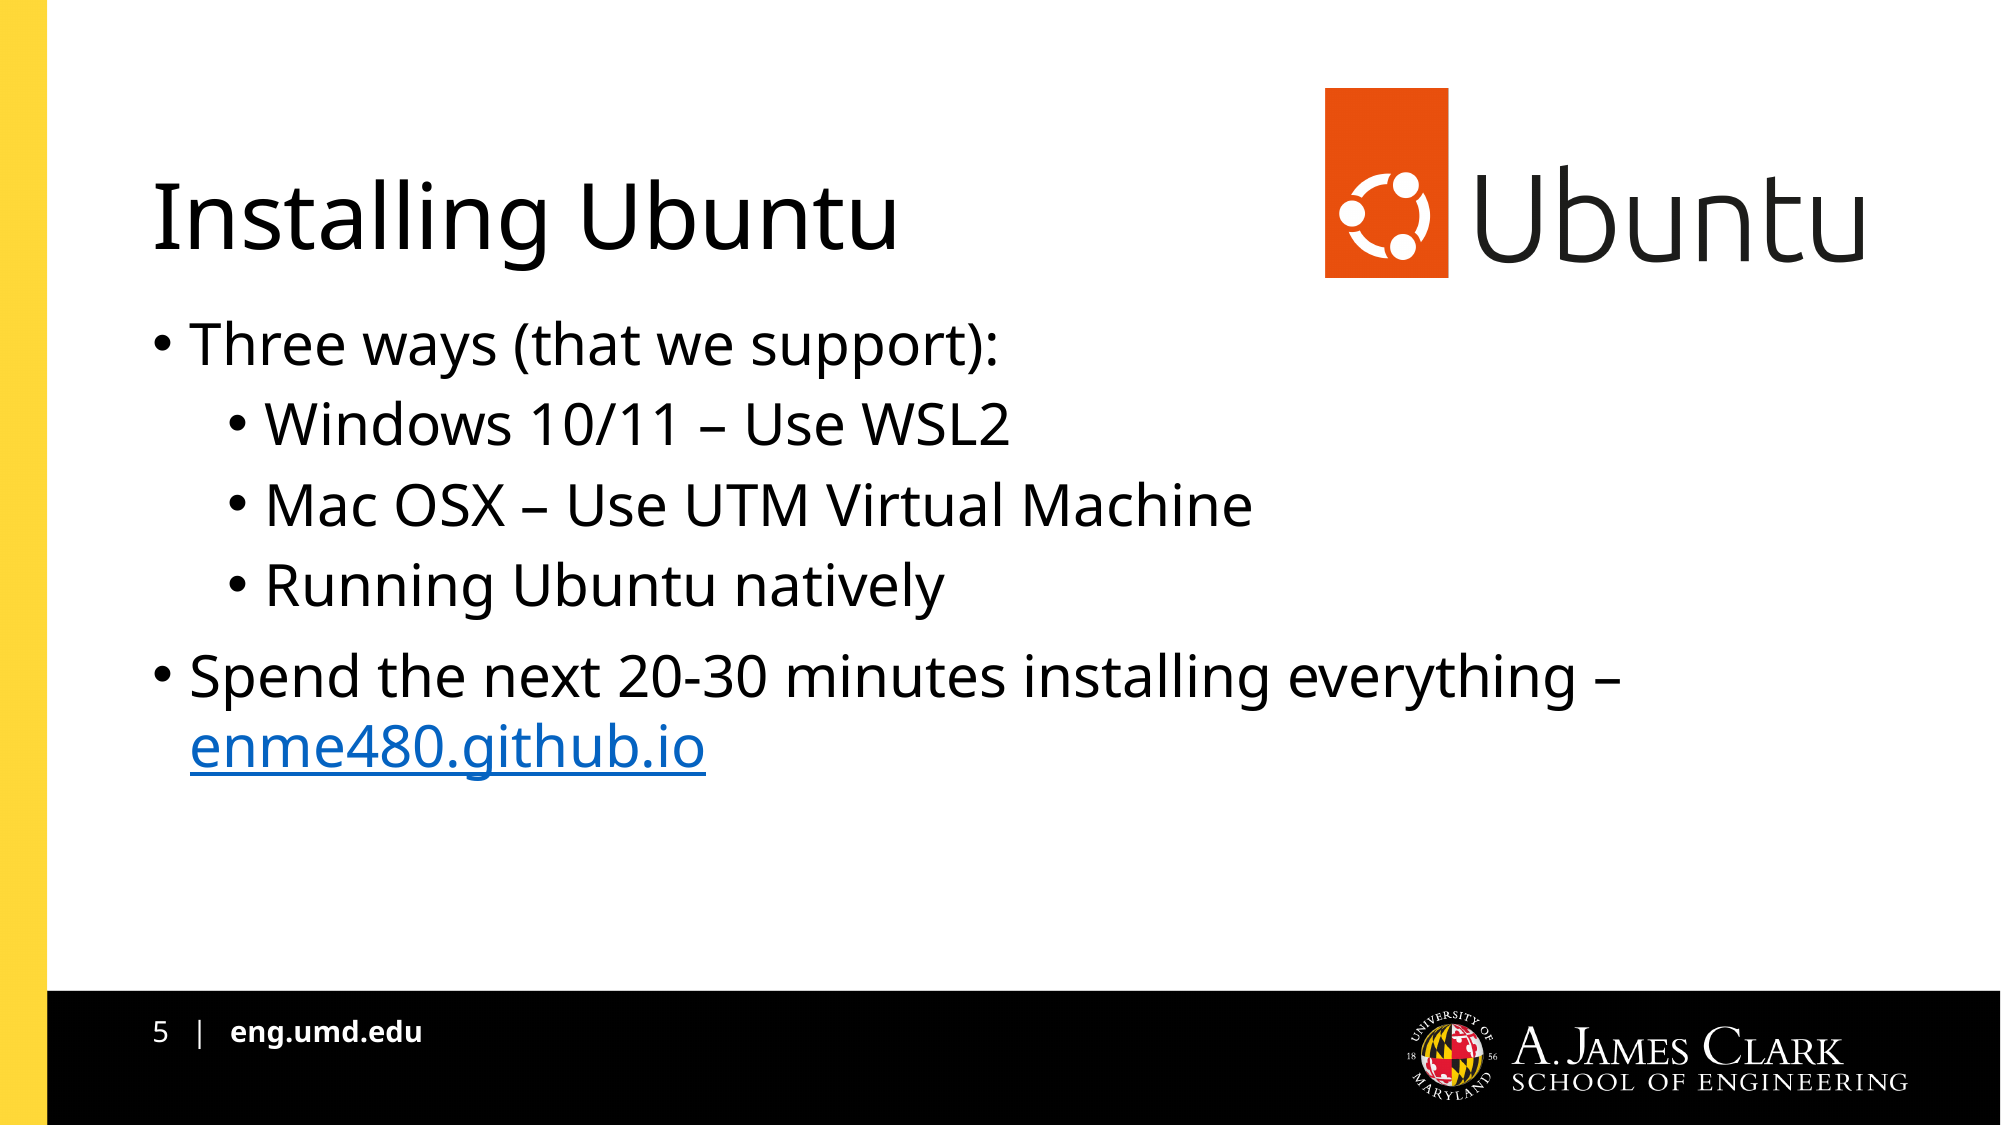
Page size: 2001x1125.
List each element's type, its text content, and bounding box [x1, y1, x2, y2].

list Three ways (that we support): Windows 10/11 – Use WSL2 Mac OSX – Use UTM Virtual Machine Running Ubuntu natively Spend the next 20-30 minutes installing everything – enme480.github.io [137, 299, 1863, 911]
title Installing Ubuntu [137, 59, 1863, 278]
footer 5 | eng.umd.edu [137, 1002, 1338, 1063]
picture [0, 0, 2001, 1125]
